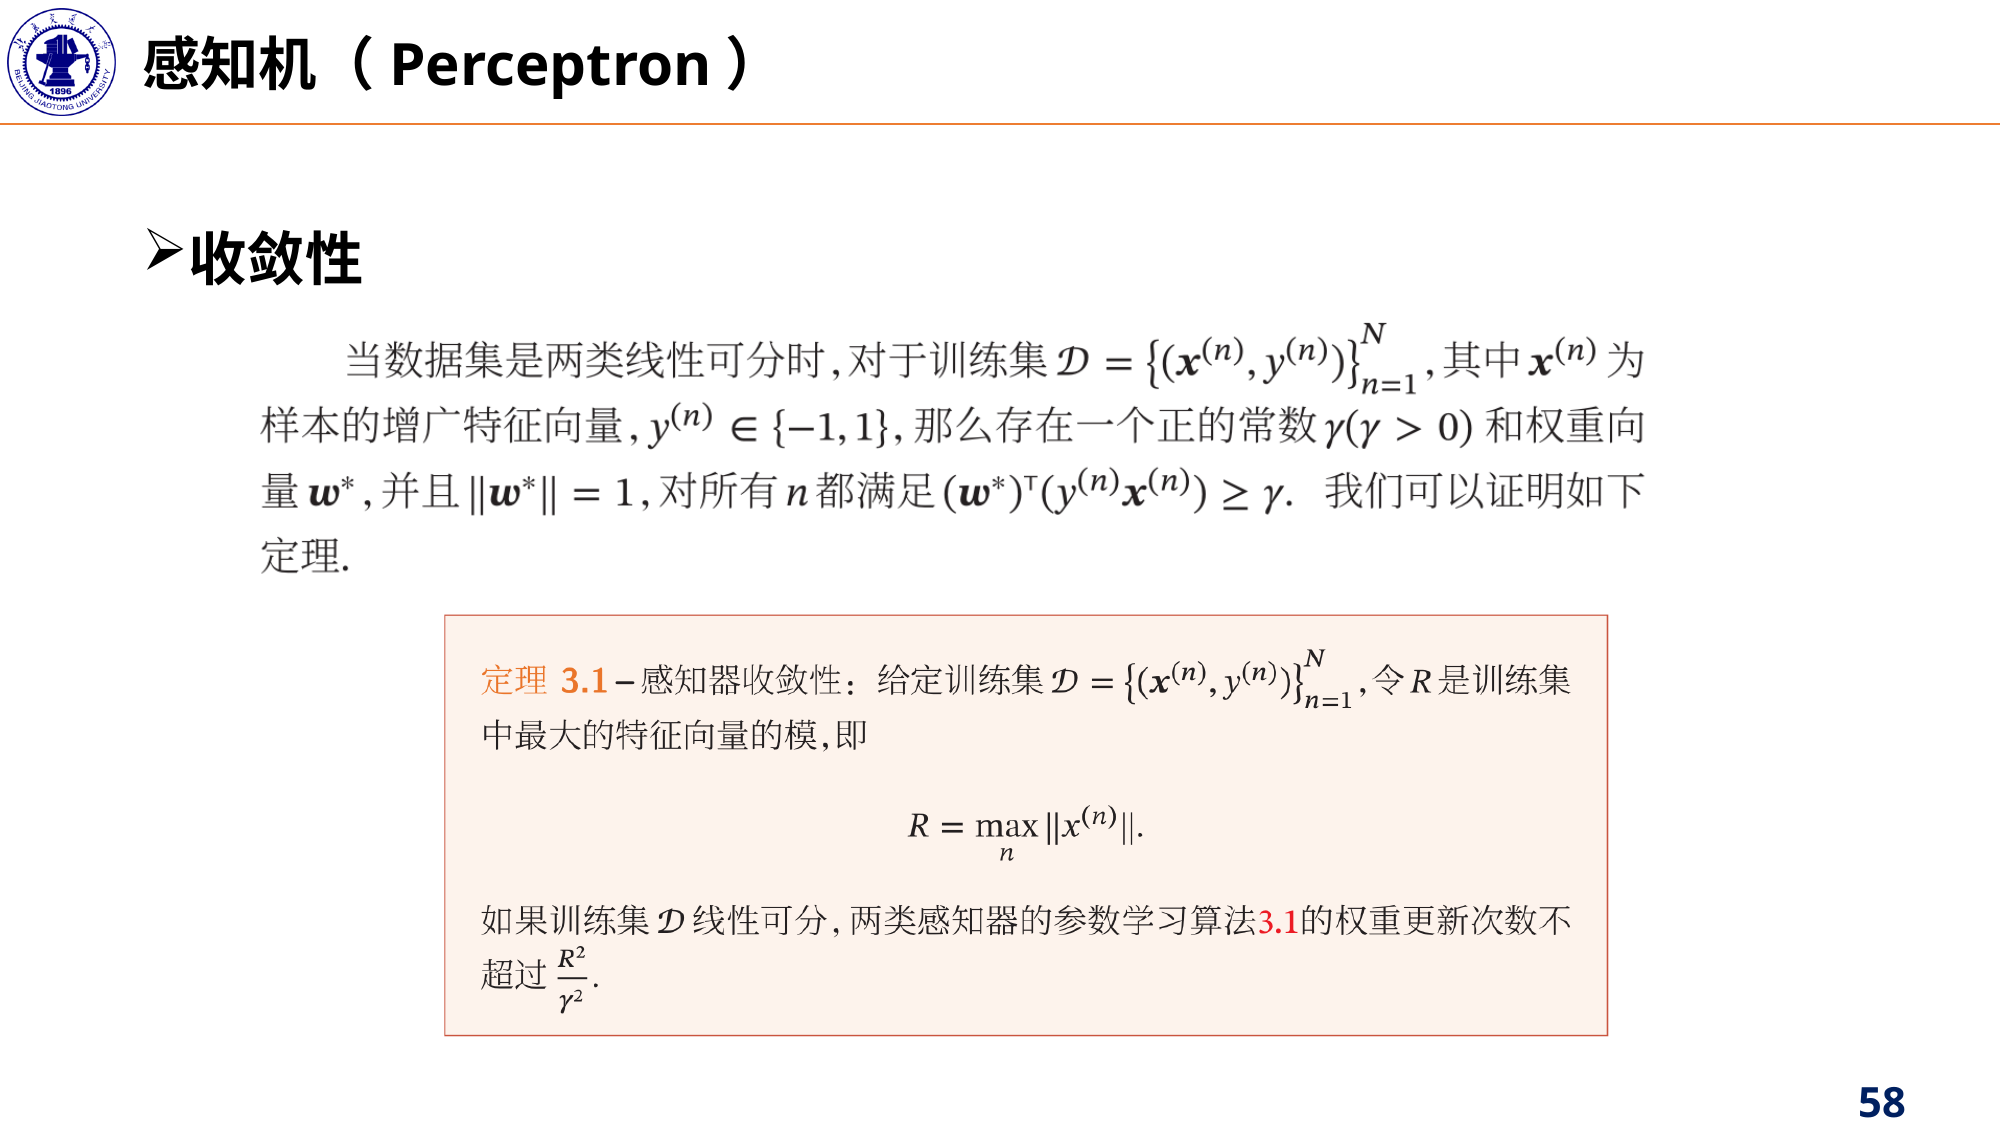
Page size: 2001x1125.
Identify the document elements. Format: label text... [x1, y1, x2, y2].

picture [430, 600, 1625, 1049]
picture [7, 8, 116, 116]
text_box 感知机（Perceptron） [127, 19, 1958, 105]
text_box 收敛性 [127, 214, 1928, 1021]
picture [251, 322, 1656, 582]
